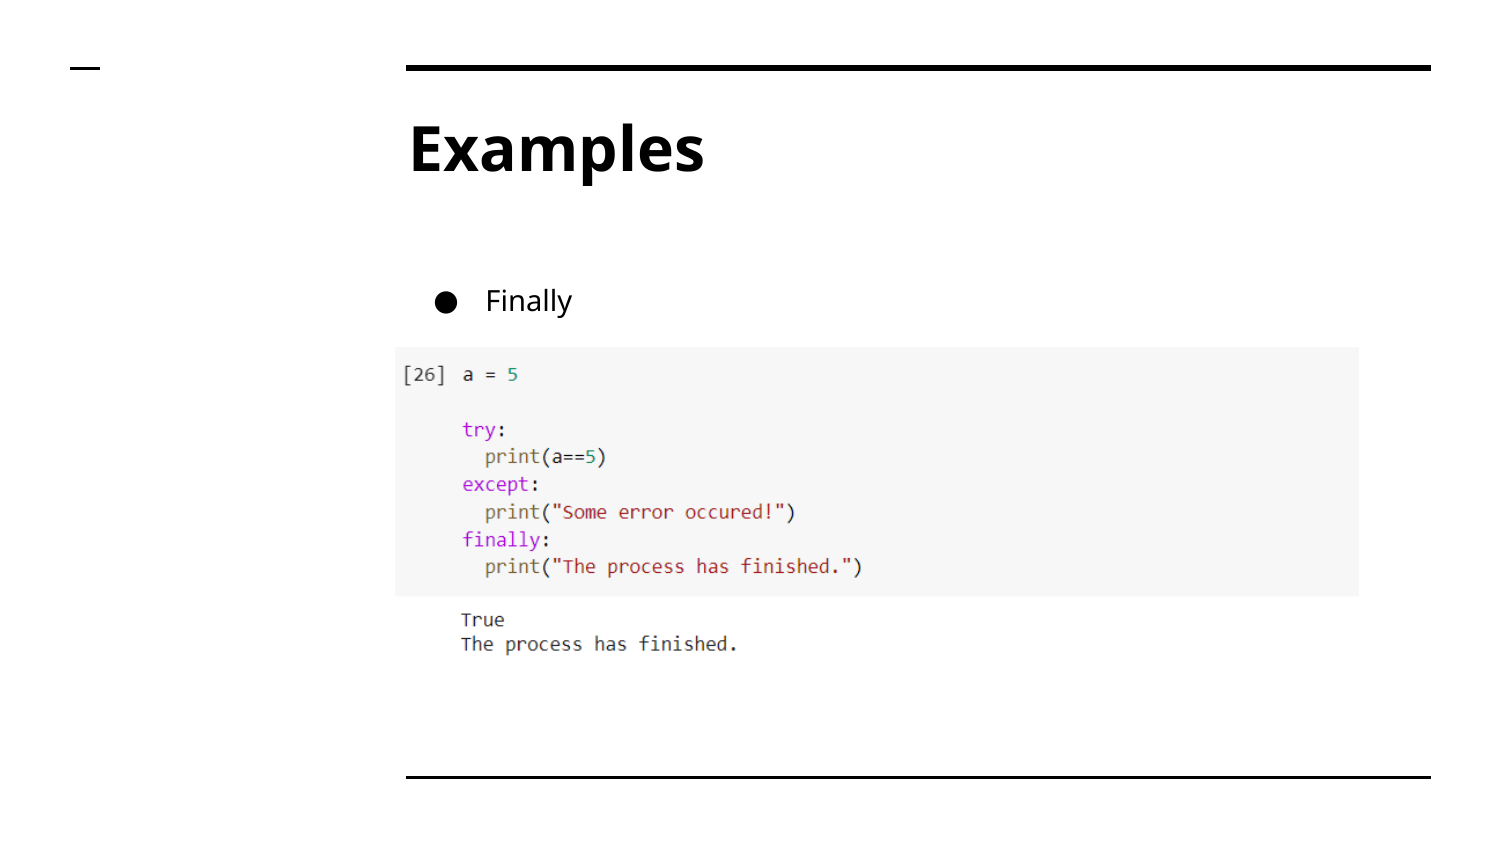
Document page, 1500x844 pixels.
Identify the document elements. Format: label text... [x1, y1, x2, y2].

picture [393, 338, 1360, 660]
title Examples [393, 94, 1431, 199]
list Finally [395, 261, 1433, 755]
